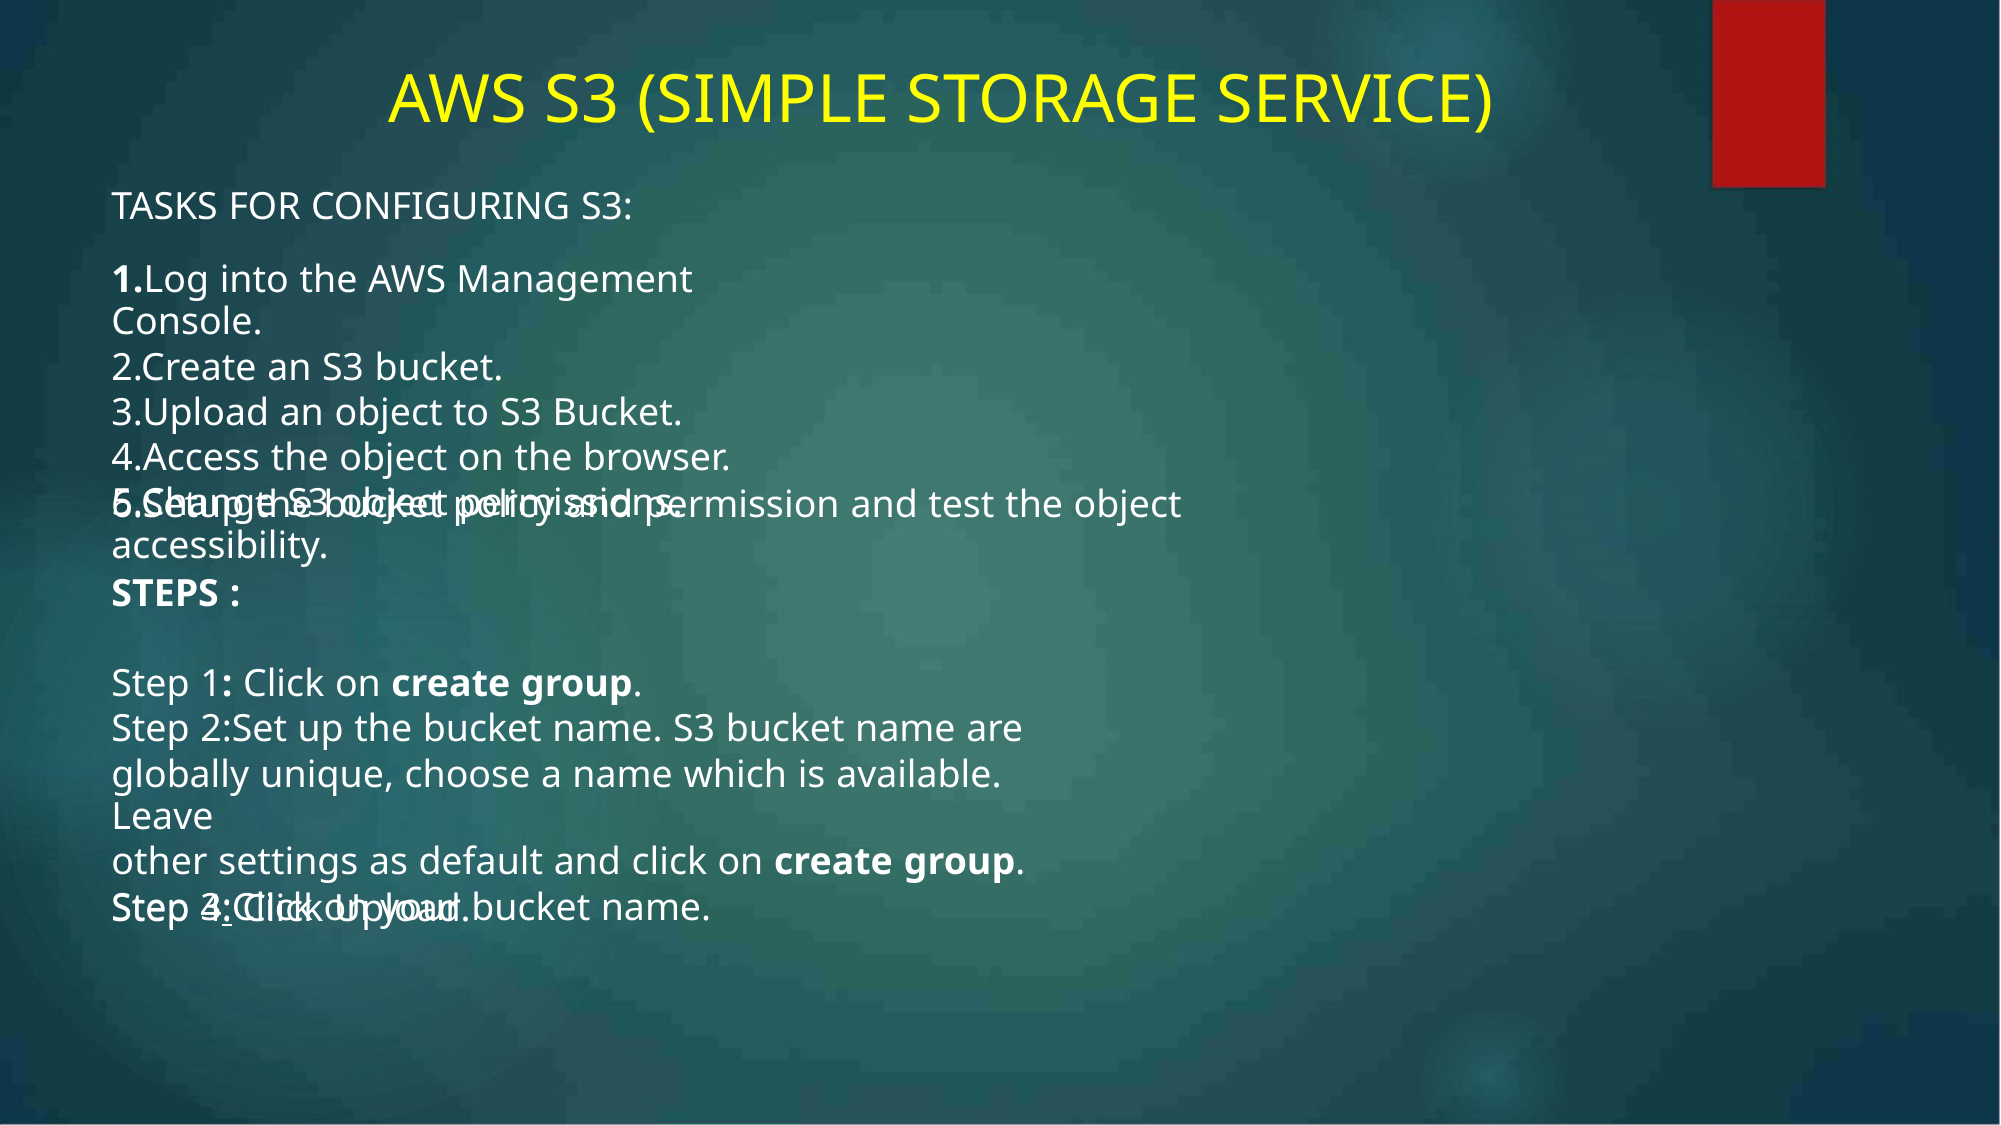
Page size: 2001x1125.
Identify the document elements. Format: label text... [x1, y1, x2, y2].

text_box Step 4: Click Upload. [111, 887, 487, 930]
text_box Step 1: Click on create group. [111, 662, 649, 705]
text_box 6.Setup the bucket policy and permission and test the object accessibility. [111, 482, 1358, 567]
text_box 1.Log into the AWS Management Console. 2.Create an S3 bucket. 3.Upload an object to S3 Bucket. 4.Access the object on the browser. 5.Change S3 object permissions. [111, 257, 846, 482]
text_box STEPS : [111, 572, 283, 615]
text_box TASKS FOR CONFIGURING S3: [111, 185, 693, 228]
text_box Step 2:Set up the bucket name. S3 bucket name are globally unique, choose a name which is available. Leave other settings as default and click on create group. Step 3:Click on your bucket name. [111, 707, 1089, 929]
text_box AWS S3 (SIMPLE STORAGE SERVICE) [388, 53, 1533, 136]
text_box [0, 0, 2000, 1125]
